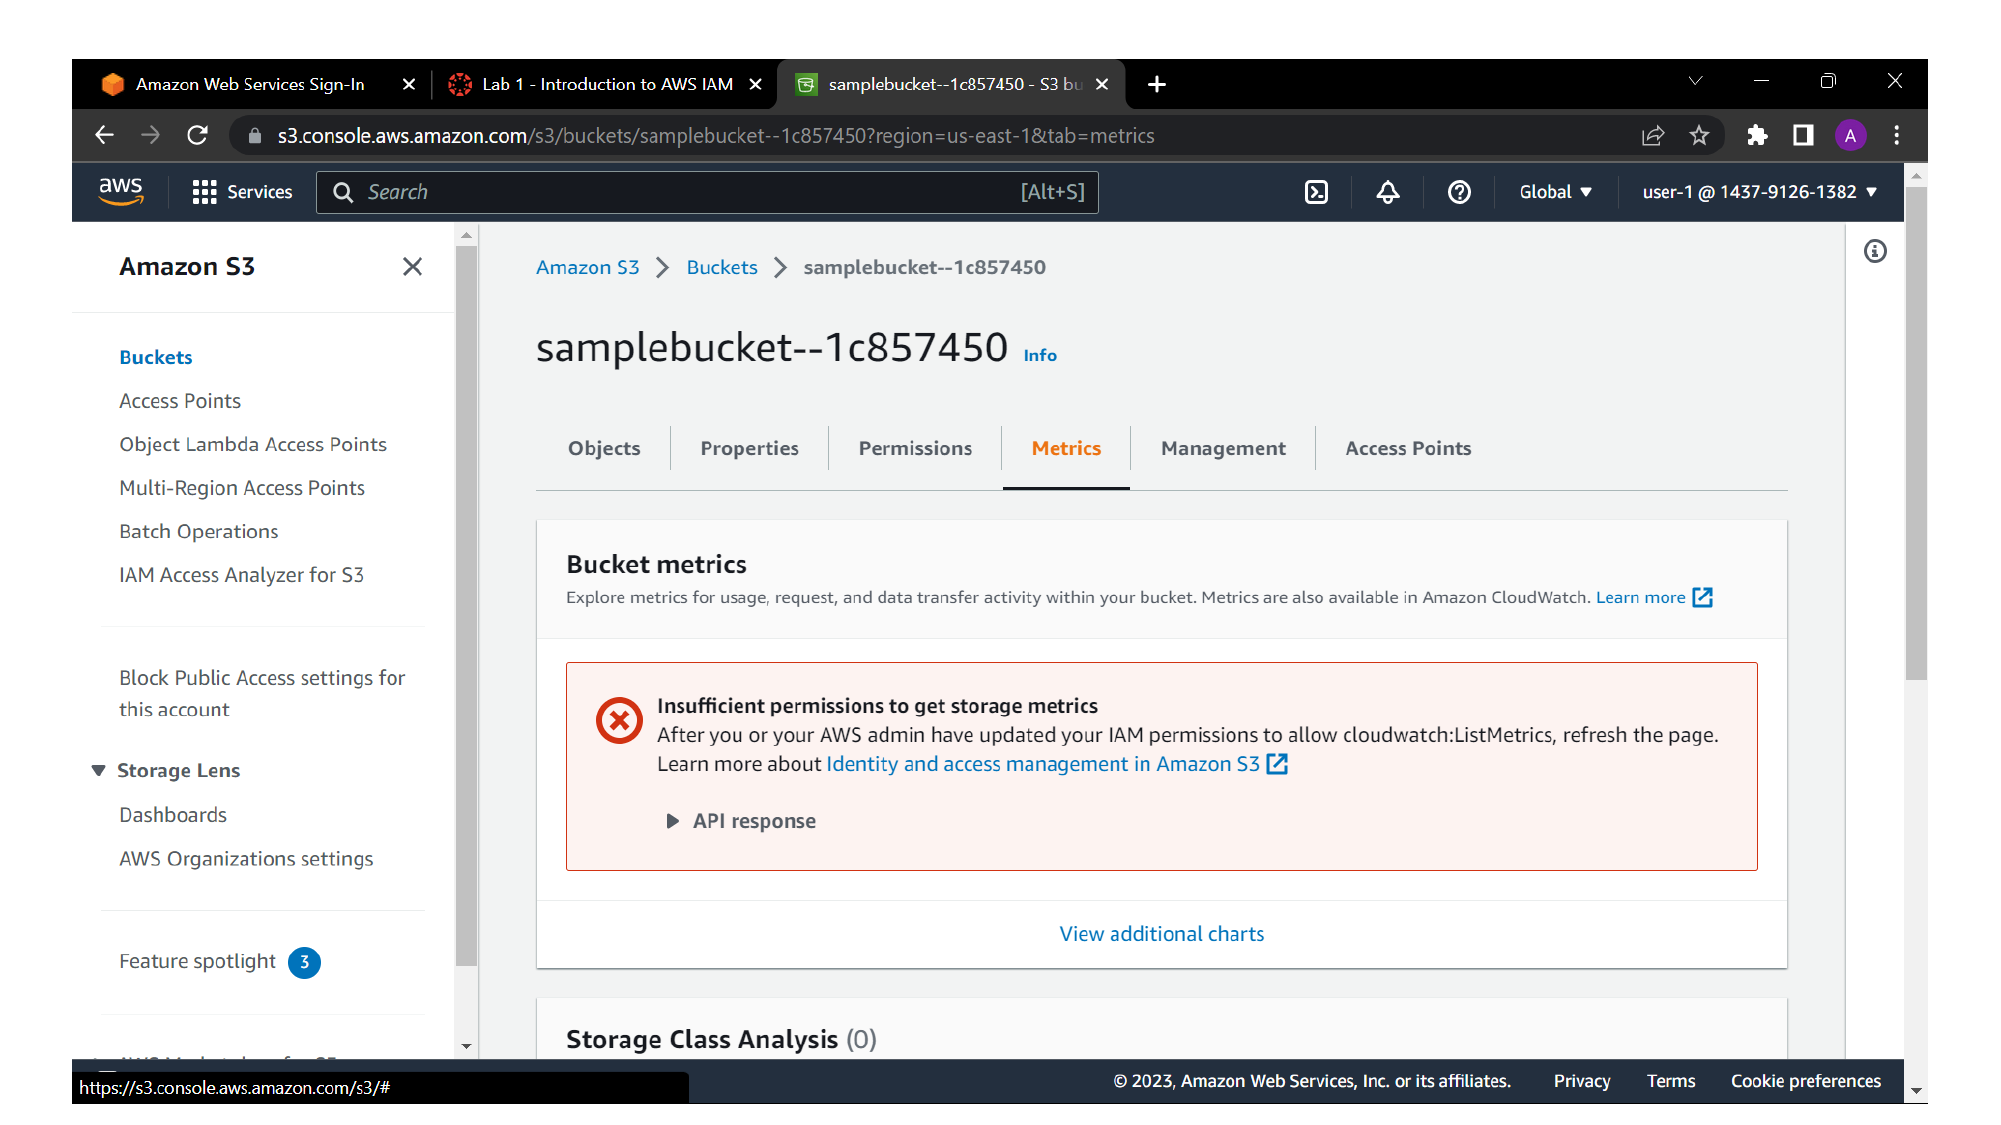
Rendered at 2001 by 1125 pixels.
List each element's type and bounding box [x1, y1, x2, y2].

list [72, 59, 1928, 1104]
